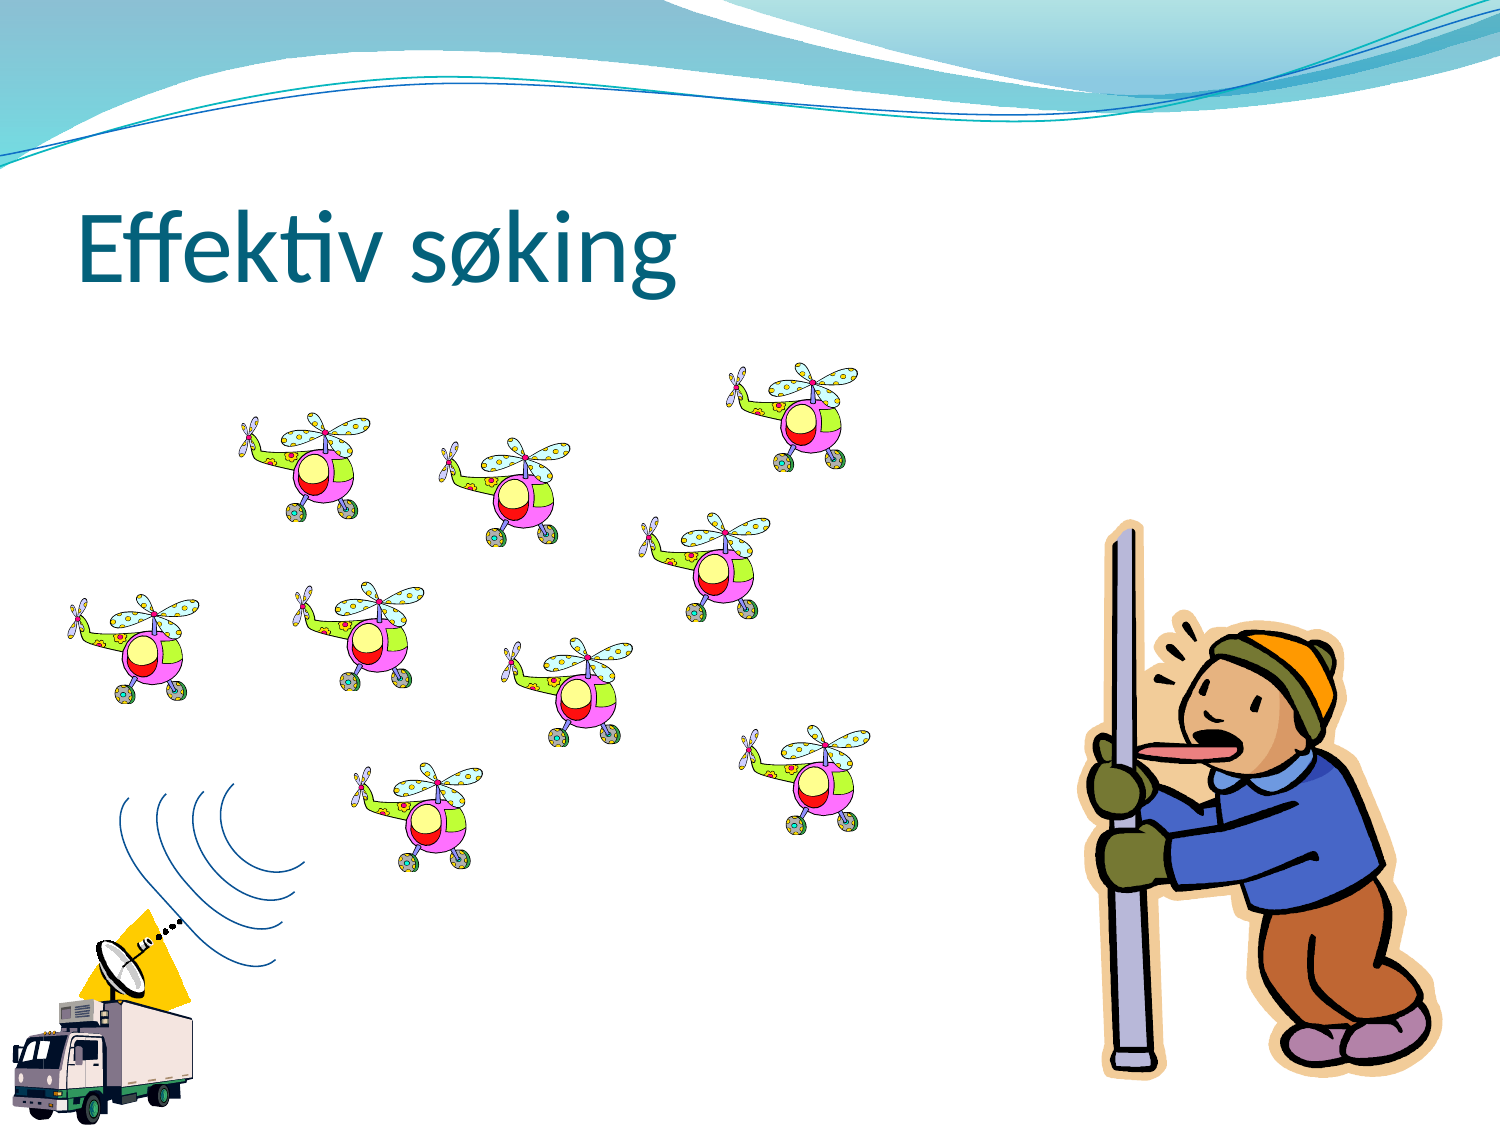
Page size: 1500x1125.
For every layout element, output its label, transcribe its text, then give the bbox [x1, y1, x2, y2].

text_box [12, 783, 276, 1125]
picture [345, 755, 488, 872]
picture [495, 630, 638, 747]
picture [1074, 512, 1451, 1089]
picture [720, 355, 863, 472]
picture [633, 505, 776, 622]
picture [733, 718, 876, 835]
title Effektiv søking [75, 115, 1425, 303]
picture [433, 430, 576, 547]
picture [233, 405, 376, 522]
picture [62, 587, 205, 704]
picture [287, 574, 430, 692]
